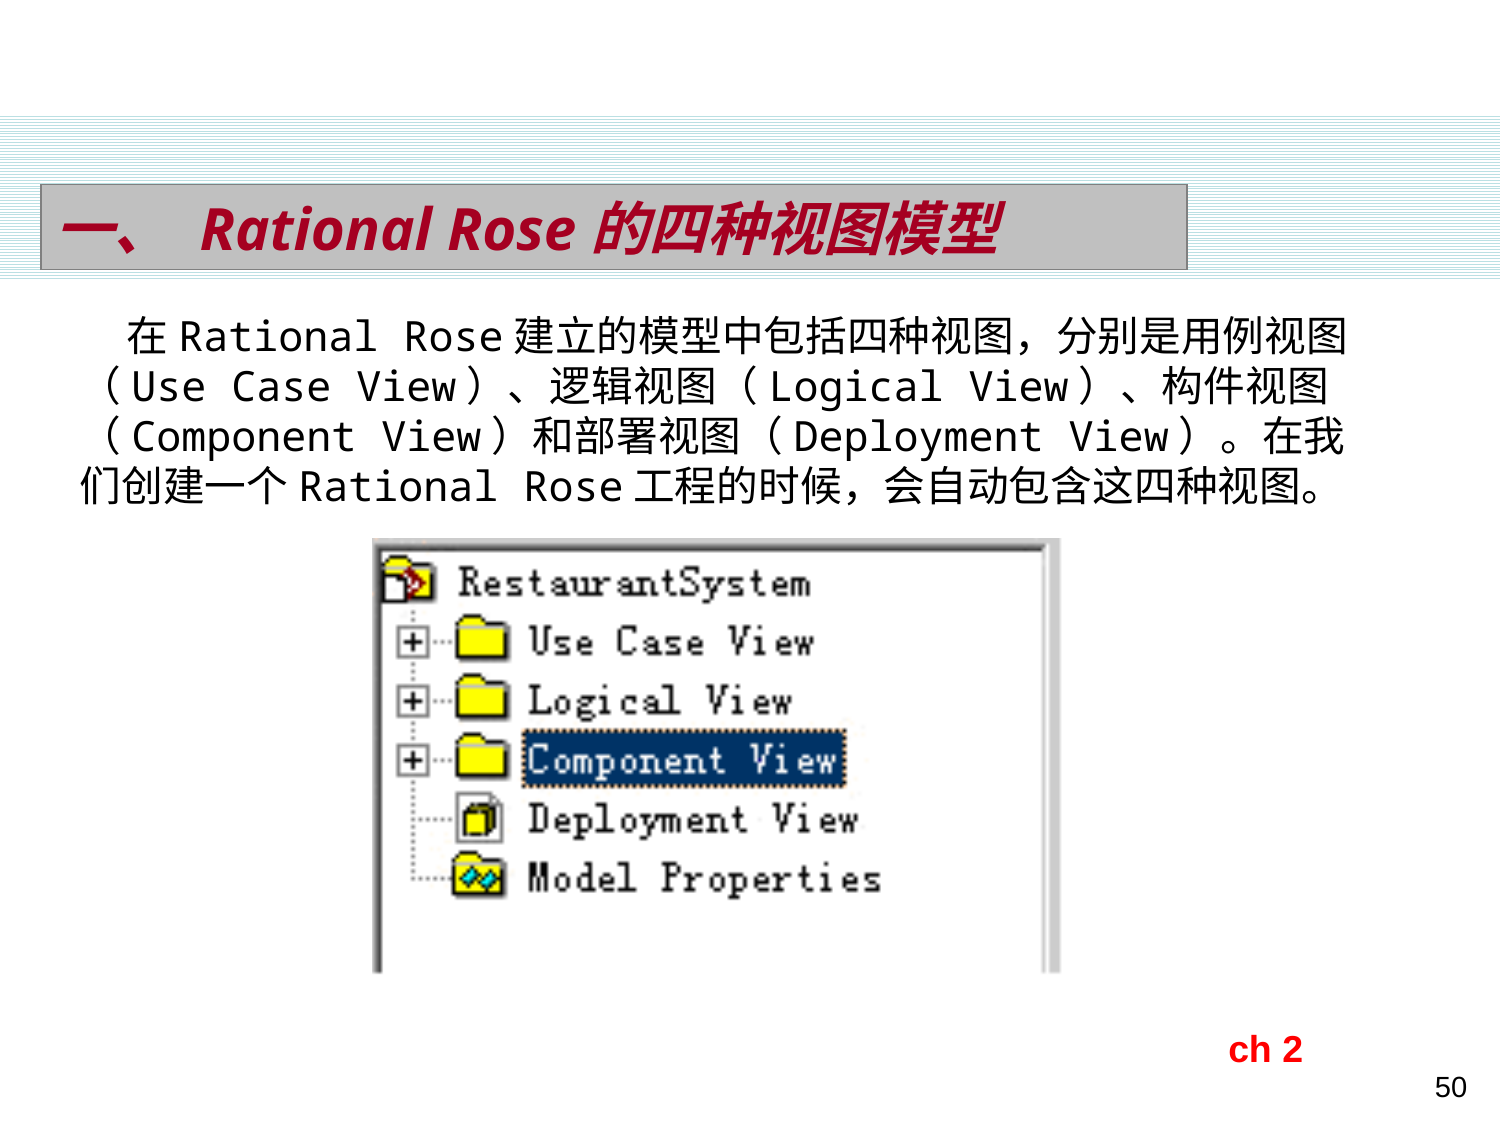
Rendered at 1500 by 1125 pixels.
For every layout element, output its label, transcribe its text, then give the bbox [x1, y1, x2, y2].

picture [371, 538, 1070, 989]
text_box 一、 Rational Rose的四种视图模型 [41, 184, 1187, 270]
text_box ch 2 [1213, 1017, 1401, 1078]
text_box 在Rational Rose建立的模型中包括四种视图，分别是用例视图（Use Case View）、逻辑视图（Logical View）、构件视图（Component View）和部署视图（Deployment View）。在我们创建一个Rational Rose工程的时候，会自动包含这四种视图。 [64, 302, 1400, 518]
slide_number 50 [1131, 1060, 1483, 1118]
